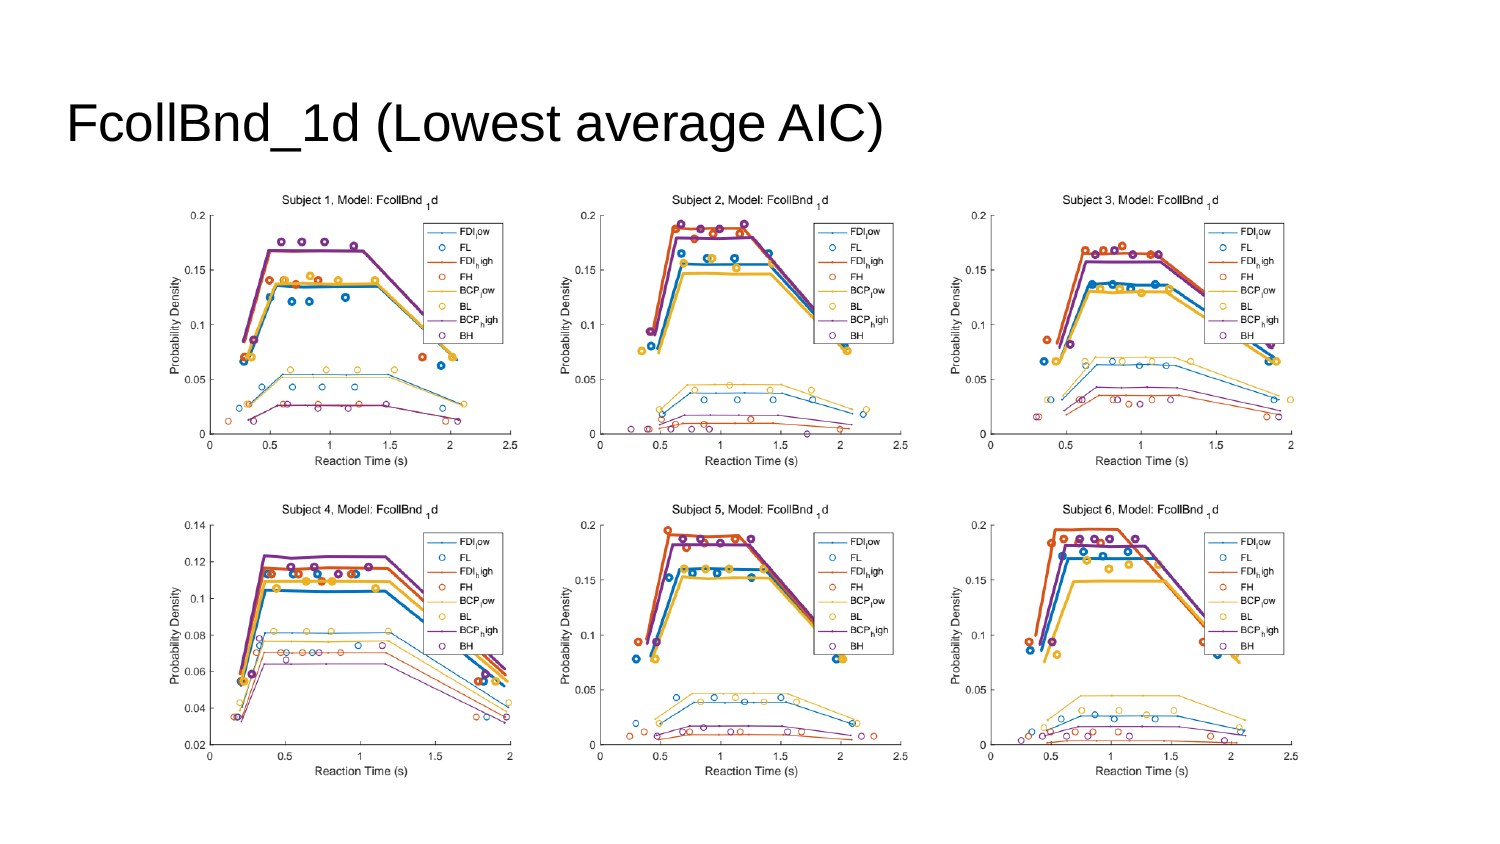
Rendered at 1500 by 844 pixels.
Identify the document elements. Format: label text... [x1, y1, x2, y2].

picture [112, 166, 1388, 815]
title FcollBnd_1d (Lowest average AIC) [51, 72, 1449, 167]
